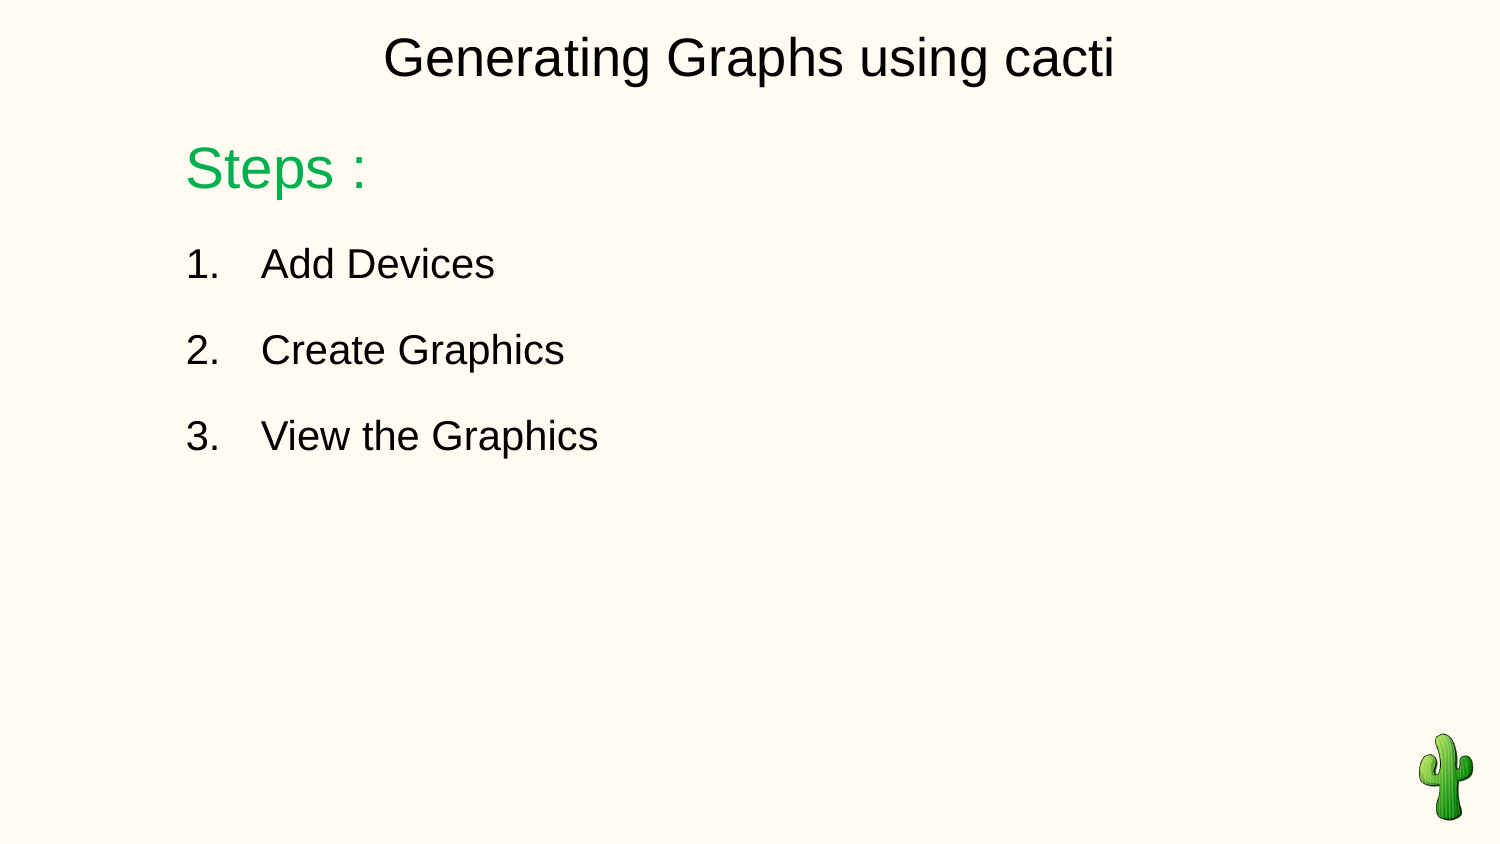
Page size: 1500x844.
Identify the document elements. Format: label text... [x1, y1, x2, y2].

picture [1415, 725, 1477, 829]
title Generating Graphs using cacti [51, 7, 1449, 108]
text_box Steps : Add Devices Create Graphics View the Graphics [171, 133, 1329, 467]
